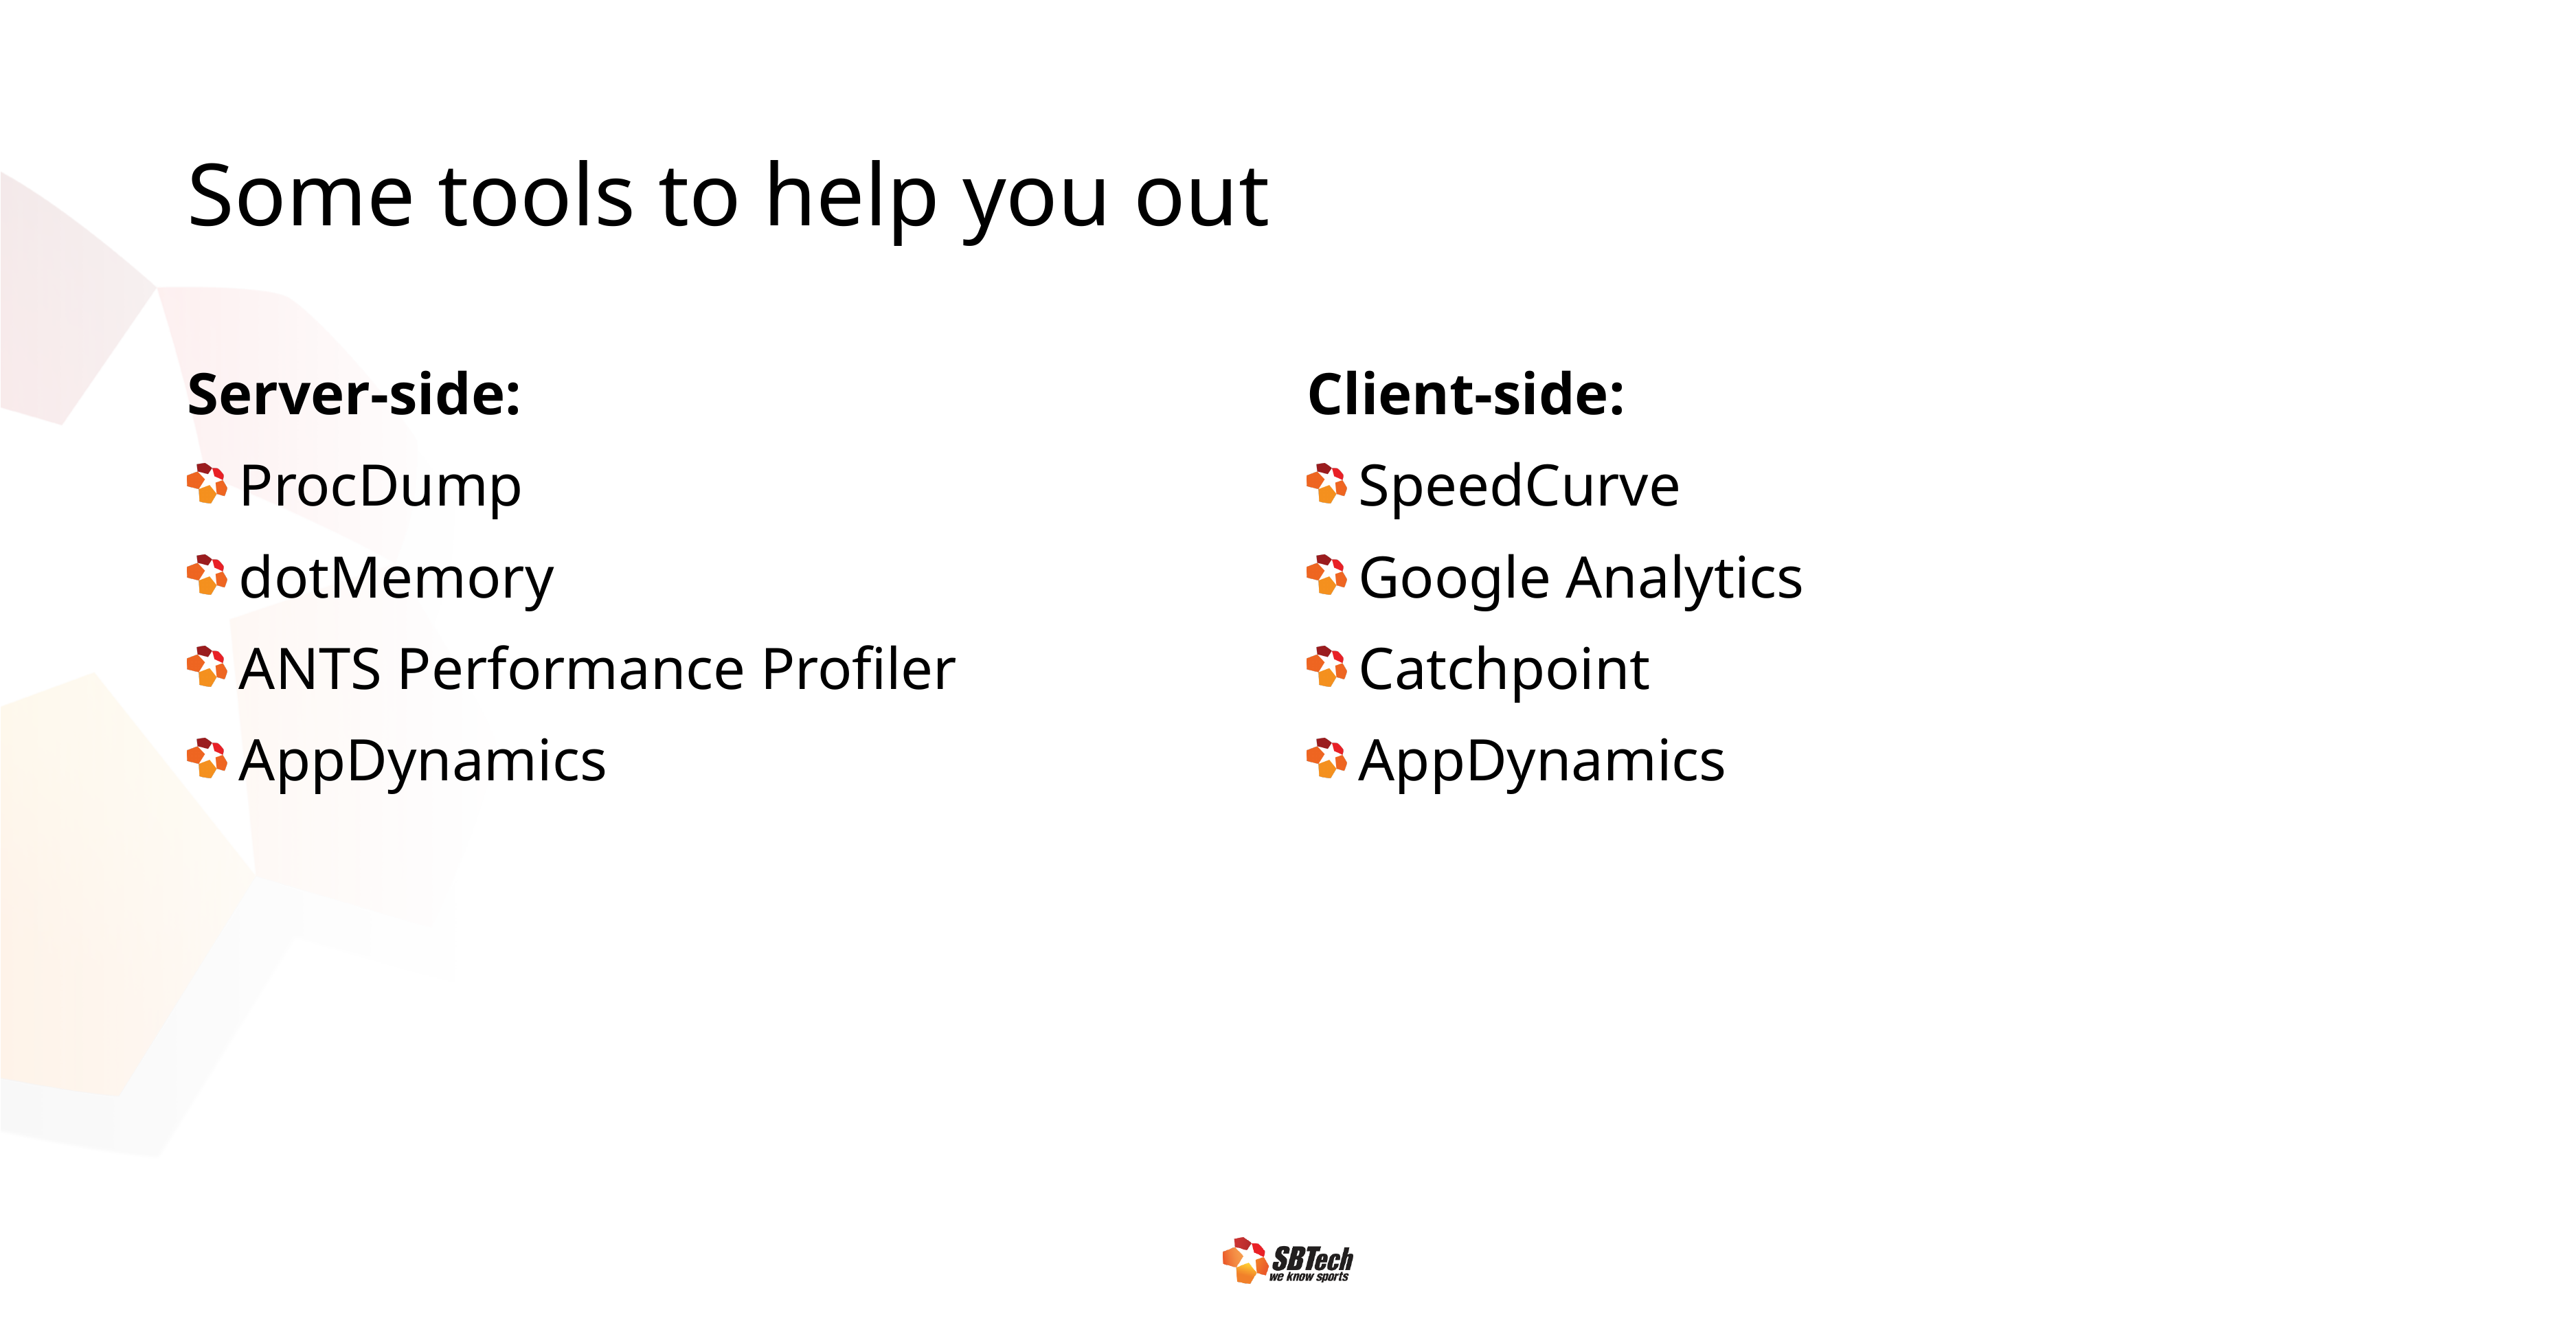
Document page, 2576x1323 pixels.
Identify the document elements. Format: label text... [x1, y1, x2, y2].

picture [187, 738, 227, 778]
list Server-side: ProcDump dotMemory ANTS Performance Profiler AppDynamics [177, 352, 1280, 1191]
list Client-side: SpeedCurve Google Analytics Catchpoint AppDynamics [1296, 352, 2399, 1191]
picture [187, 554, 227, 595]
picture [1307, 738, 1347, 778]
title Some tools to help you out [177, 70, 2399, 326]
picture [1307, 646, 1347, 687]
picture [187, 646, 227, 687]
picture [1307, 554, 1347, 595]
picture [187, 463, 227, 504]
picture [1223, 1237, 1353, 1284]
picture [1307, 463, 1347, 504]
